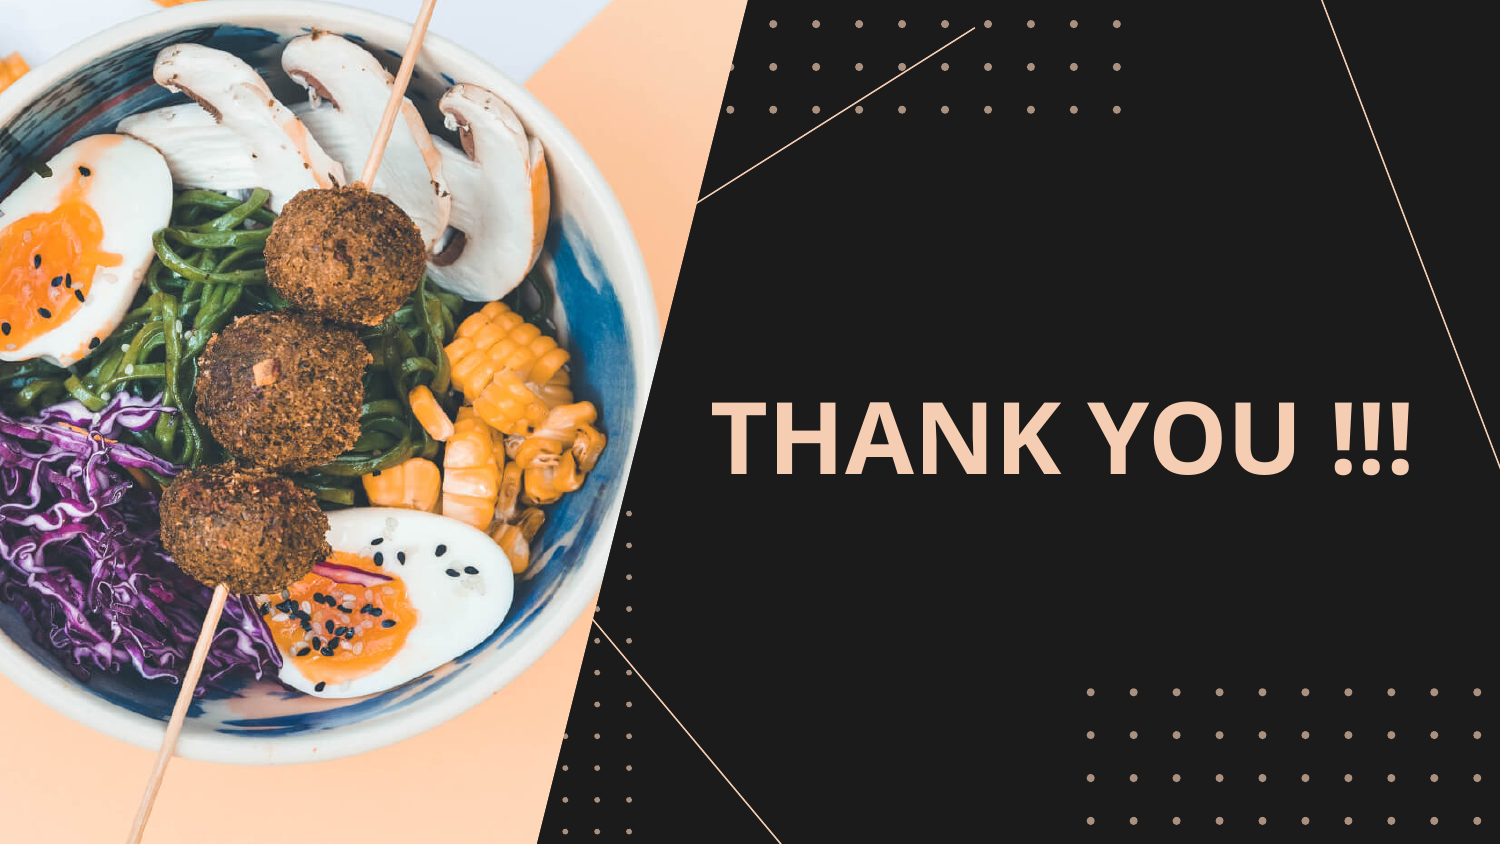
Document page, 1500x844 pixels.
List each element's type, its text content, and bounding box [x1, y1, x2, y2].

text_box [777, 27, 976, 327]
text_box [1296, 0, 1500, 665]
text_box THANK YOU !!! [777, 303, 1291, 510]
picture [0, 0, 774, 844]
